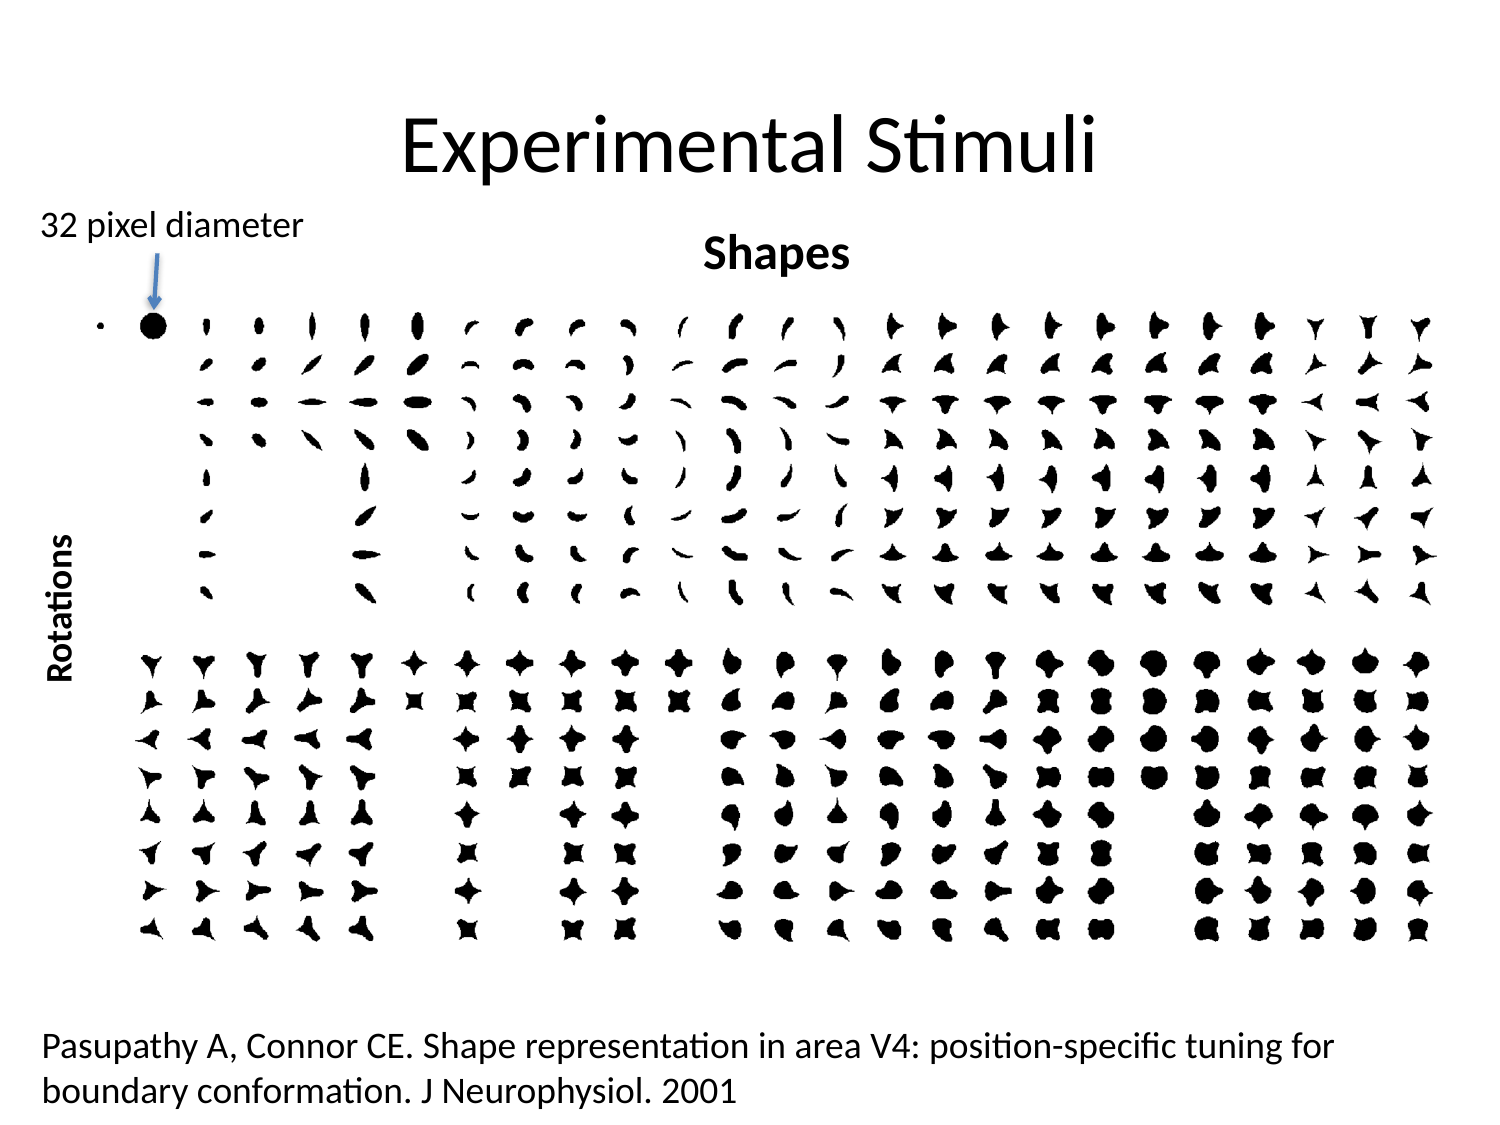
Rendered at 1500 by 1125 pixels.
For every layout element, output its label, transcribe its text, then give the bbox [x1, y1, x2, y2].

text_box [153, 253, 158, 311]
text_box Rotations [26, 519, 69, 699]
text_box Shapes [688, 212, 866, 288]
text_box 32 pixel diameter [25, 192, 320, 253]
title Experimental Stimuli [75, 45, 1425, 233]
text_box Pasupathy A, Connor CE. Shape representation in area V4: position-specific tuning for boundary conformation. J Neurophysiol. 2001 [26, 1013, 1463, 1119]
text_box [74, 299, 1446, 951]
